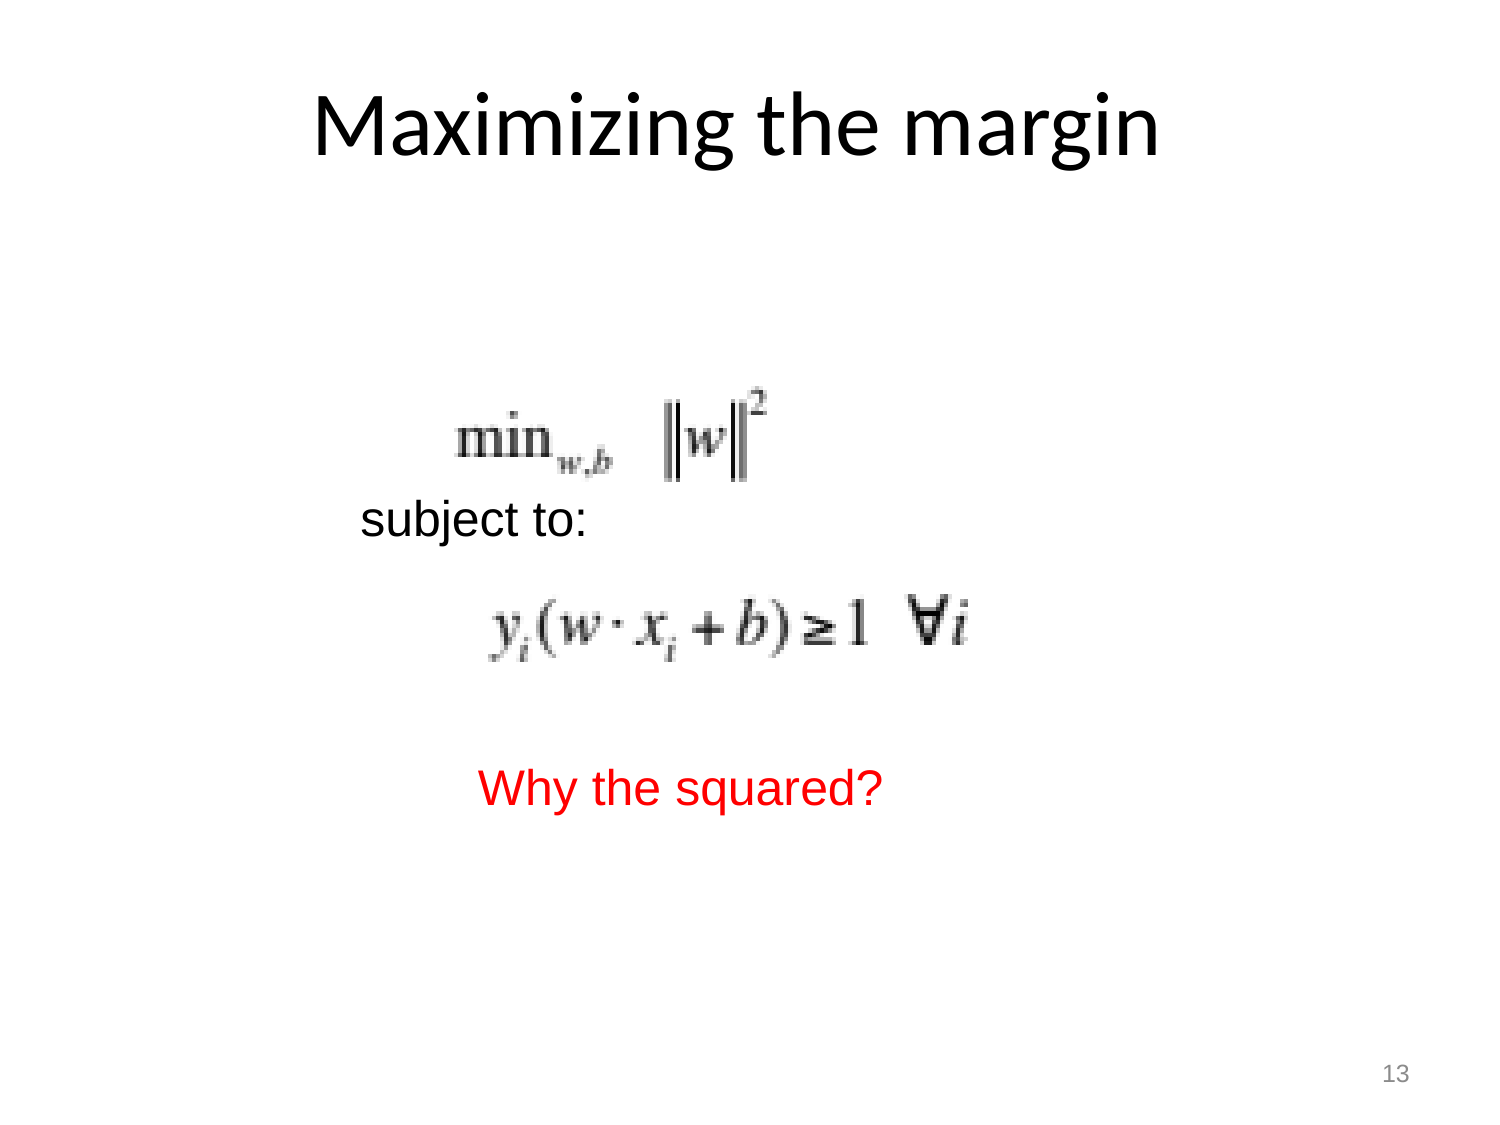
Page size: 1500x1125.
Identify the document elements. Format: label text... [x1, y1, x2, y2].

text_box subject to: [345, 479, 604, 555]
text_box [480, 581, 974, 672]
text_box Why the squared? [463, 748, 899, 824]
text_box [447, 374, 772, 488]
slide_number 13 [1074, 1042, 1425, 1103]
title Maximizing the margin [37, 37, 1438, 200]
